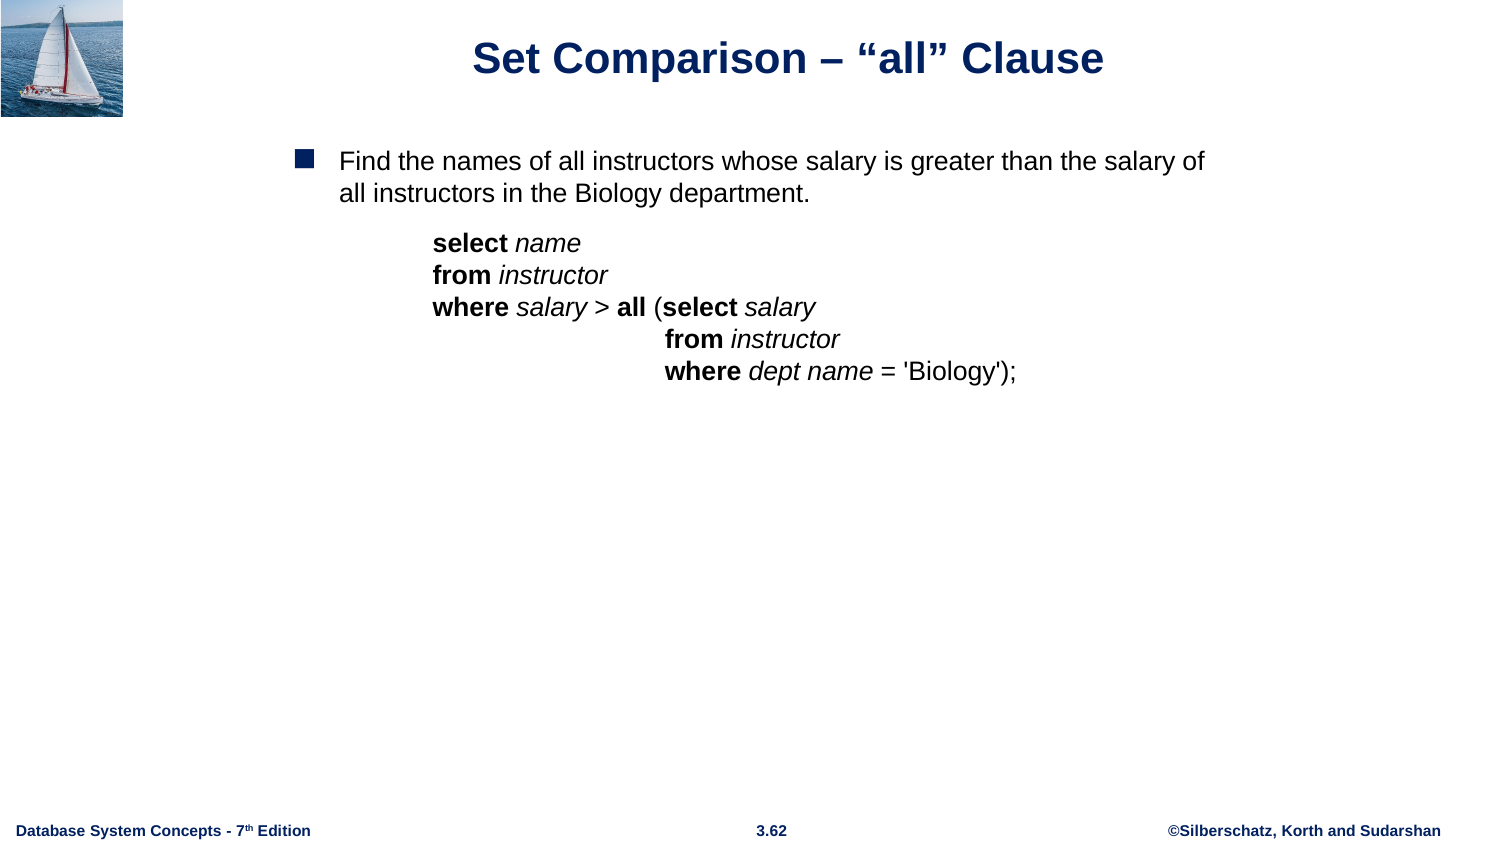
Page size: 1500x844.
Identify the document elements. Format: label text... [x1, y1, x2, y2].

picture [0, 0, 123, 117]
title Set Comparison – “all” Clause [125, 14, 1452, 90]
list Find the names of all instructors whose salary is greater than the salary of all instructors in the Biology department. [282, 136, 1227, 227]
text_box select name from instructor where salary > all (select salary from instructor where dept name = 'Biology'); [417, 218, 1036, 393]
